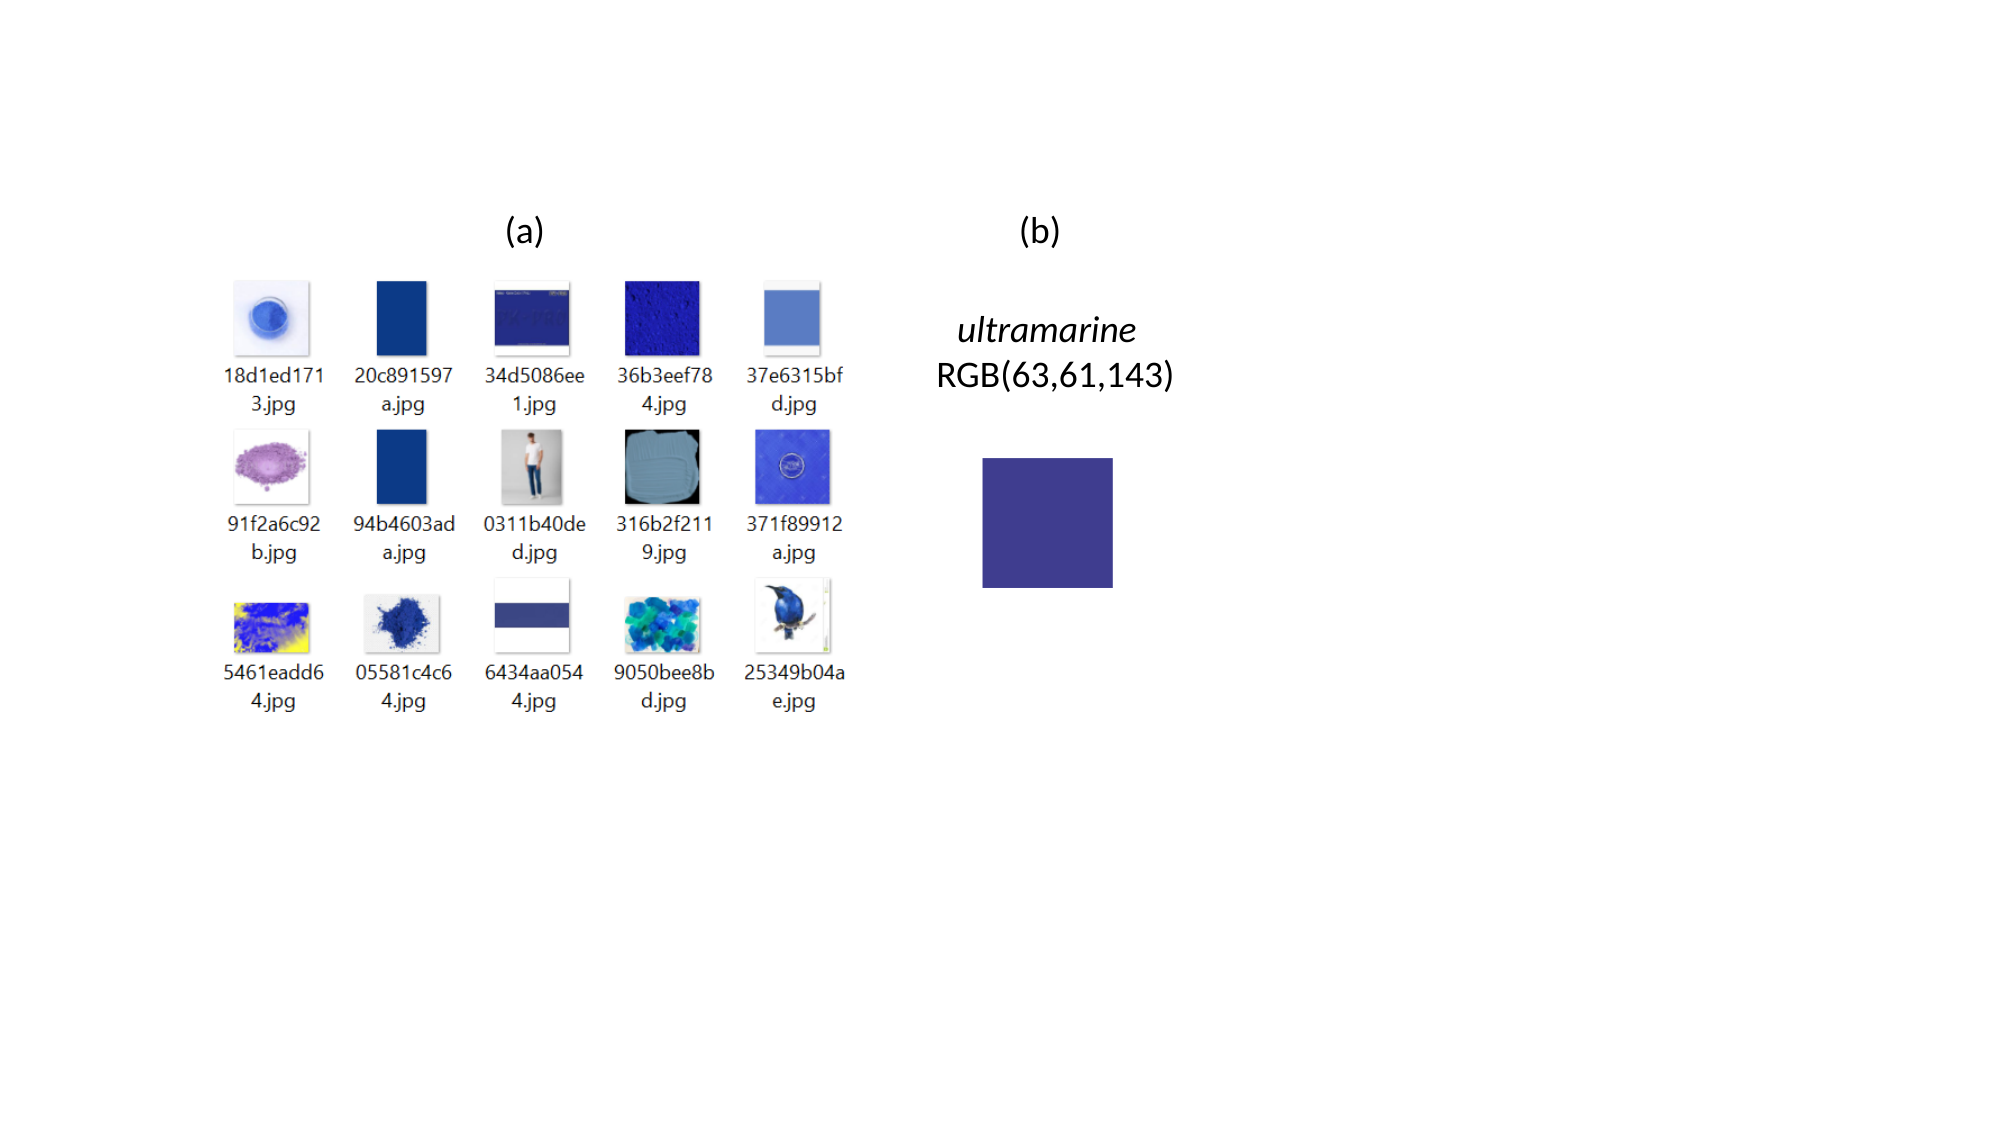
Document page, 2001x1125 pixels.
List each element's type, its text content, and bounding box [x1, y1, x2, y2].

picture [977, 454, 1116, 592]
picture [212, 270, 861, 721]
text_box (a) [489, 198, 733, 259]
text_box (b) [1004, 198, 1090, 259]
text_box ultramarine RGB(63,61,143) [921, 275, 1190, 403]
